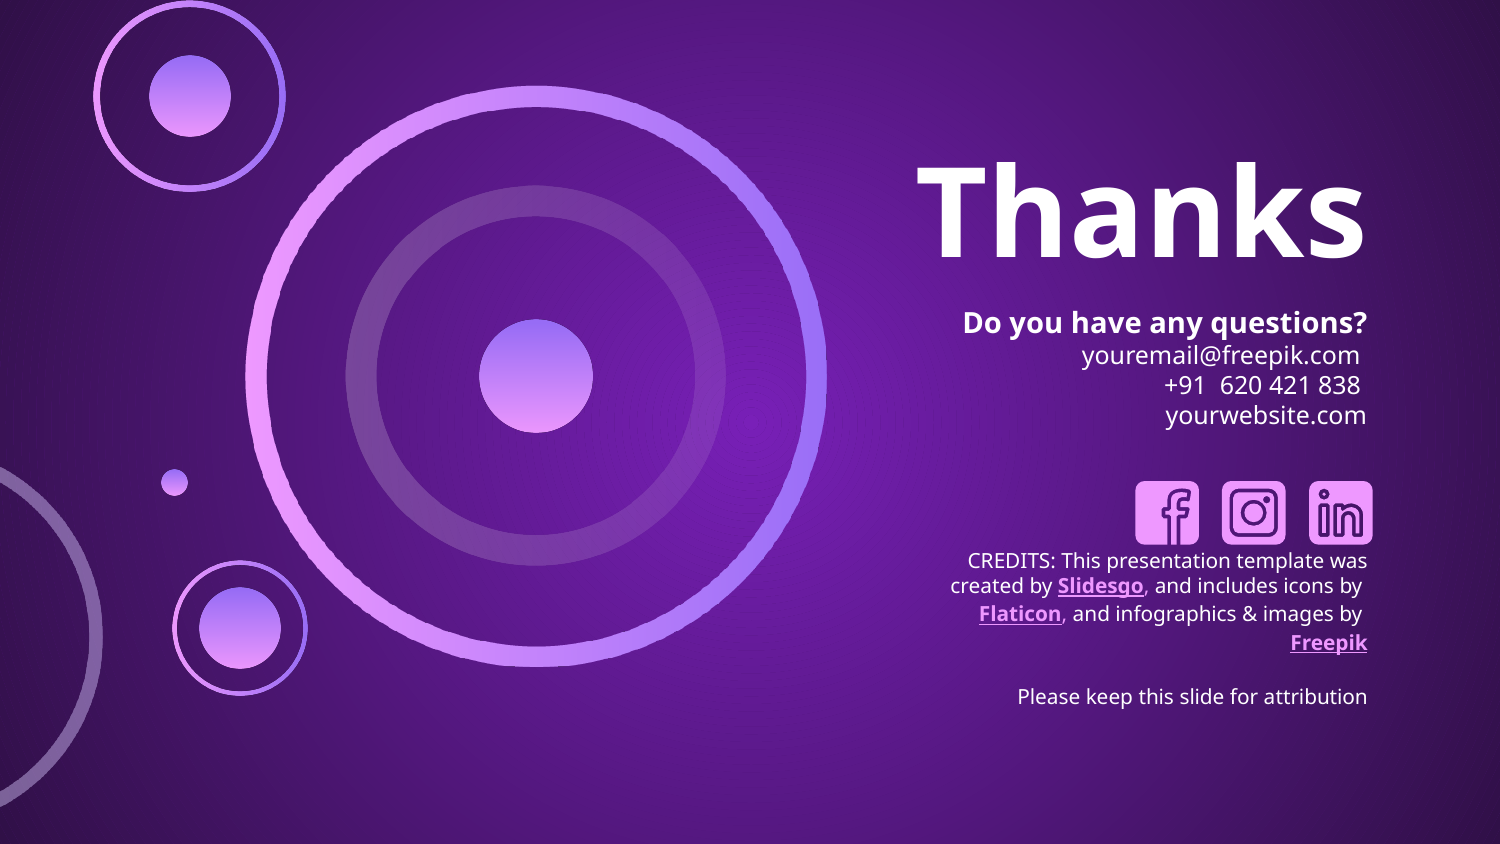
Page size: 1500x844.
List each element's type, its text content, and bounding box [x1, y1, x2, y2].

picture [93, 0, 286, 192]
picture [161, 469, 188, 496]
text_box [1135, 480, 1200, 545]
text_box Please keep this slide for attribution [896, 672, 1383, 720]
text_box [1221, 480, 1286, 545]
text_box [1308, 480, 1373, 545]
subtitle Do you have any questions? youremail@freepik.com +91 620 421 838 yourwebsite.com [896, 298, 1383, 454]
title Thanks [896, 123, 1383, 298]
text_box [171, 559, 309, 697]
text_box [245, 85, 827, 667]
